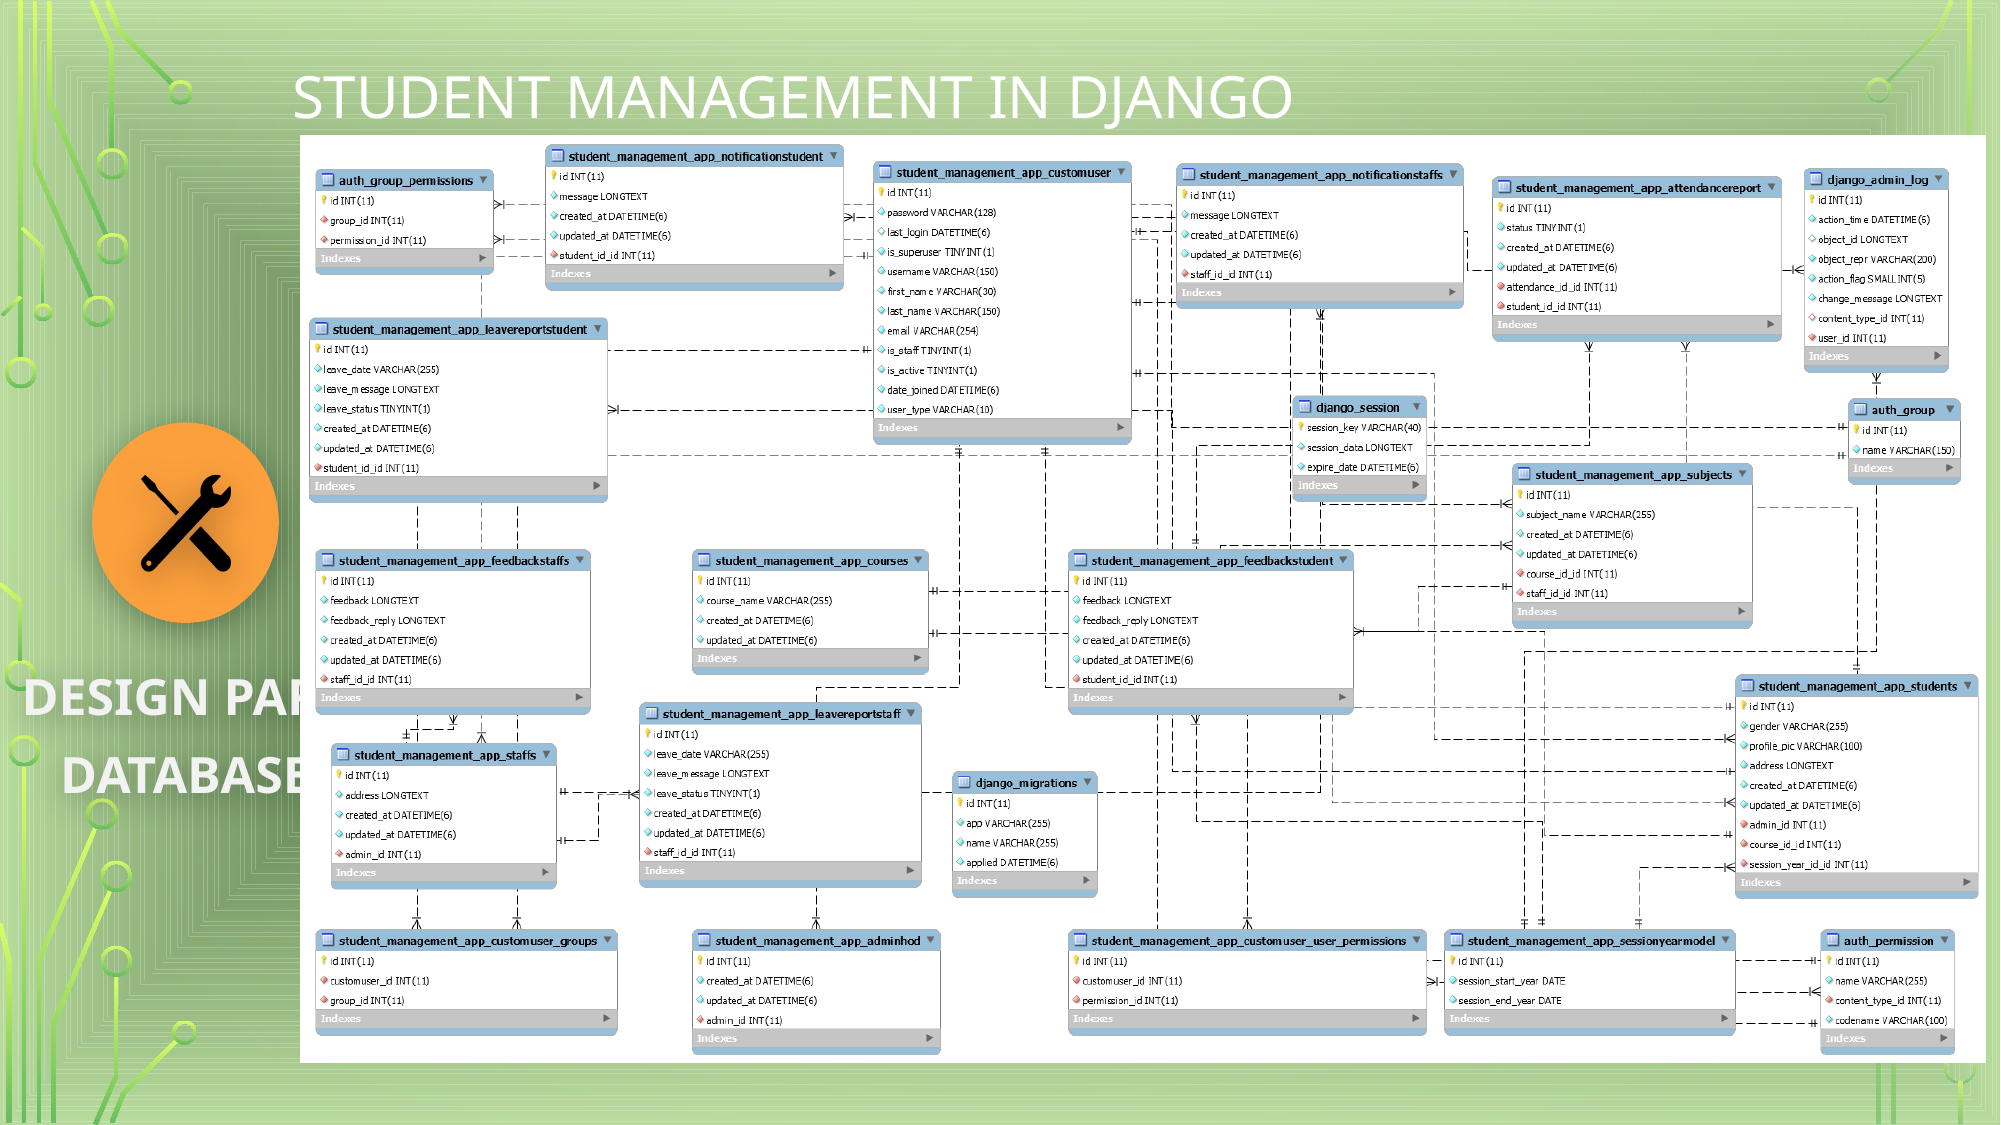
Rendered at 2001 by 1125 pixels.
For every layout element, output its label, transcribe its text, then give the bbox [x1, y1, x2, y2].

title Student management in django [259, 36, 1329, 163]
picture [299, 135, 1986, 1063]
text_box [14, 422, 299, 785]
